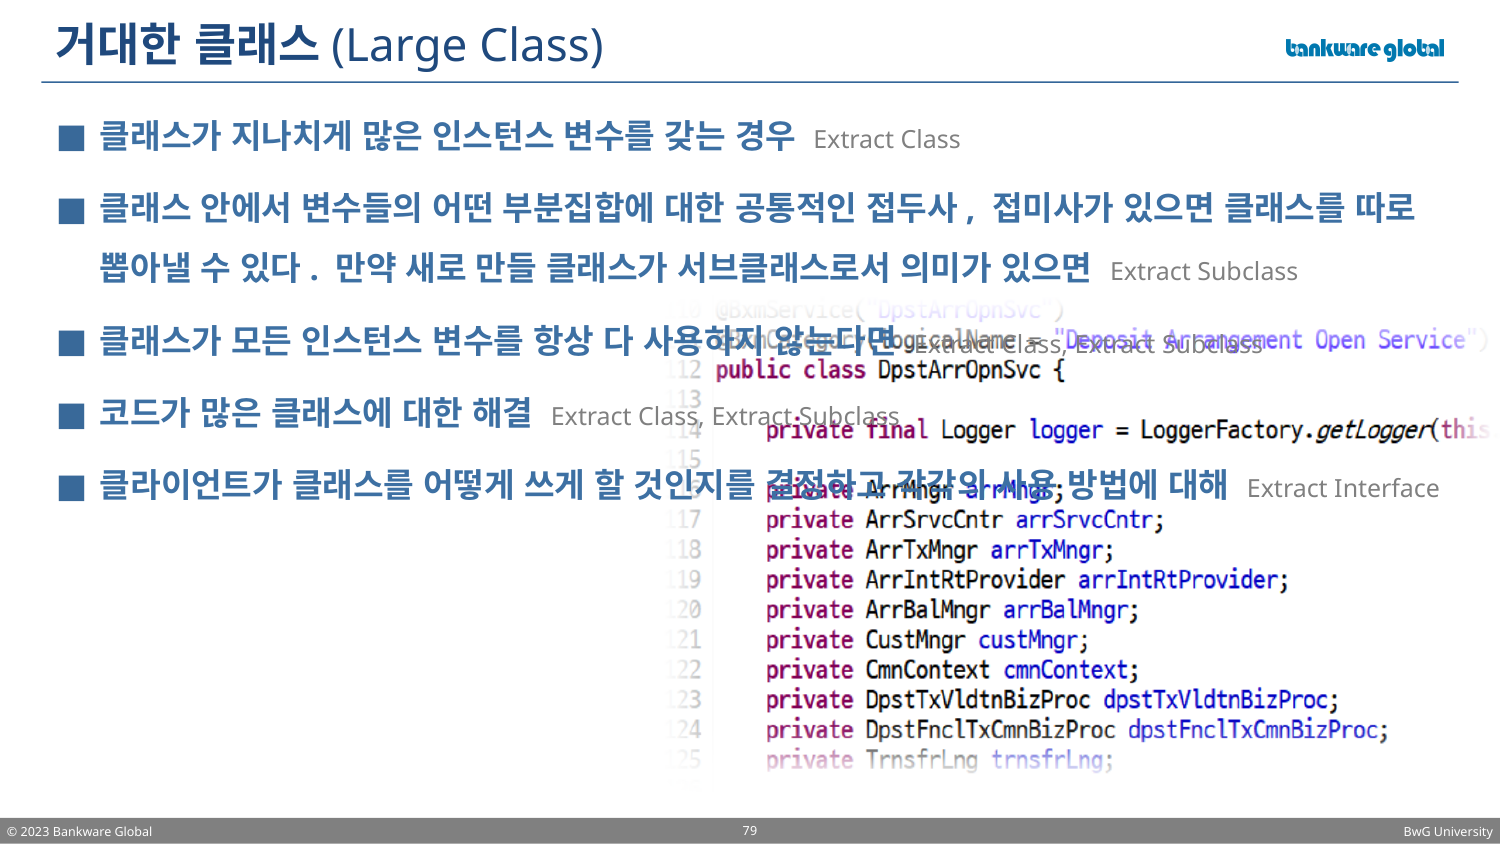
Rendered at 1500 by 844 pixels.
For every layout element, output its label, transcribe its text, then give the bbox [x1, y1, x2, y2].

list 클래스가 지나치게 많은 인스턴스 변수를 갖는 경우 Extract Class 클래스 안에서 변수들의 어떤 부분집합에 대한 공통적인 접두사, 접미사가 있으면 클래스를 따로 뽑아낼 수 있다. 만약 새로 만들 클래스가 서브클래스로서 의미가 있으면 Extract Subclass 클래스가 모든 인스턴스 변수를 항상 다 사용하지 않는다면 Extract Class, Extract Subclass 코드가 많은 클래스에 대한 해결 Extract Class, Extract Subclass 클라이언트가 클래스를 어떻게 쓰게 할 것인지를 결정하고 각각의 사용 방법에 대해 Extract Interface [40, 87, 1459, 785]
slide_number 79 [741, 823, 759, 840]
picture [659, 294, 1500, 793]
title 거대한 클래스(Large Class) [40, 17, 1459, 77]
